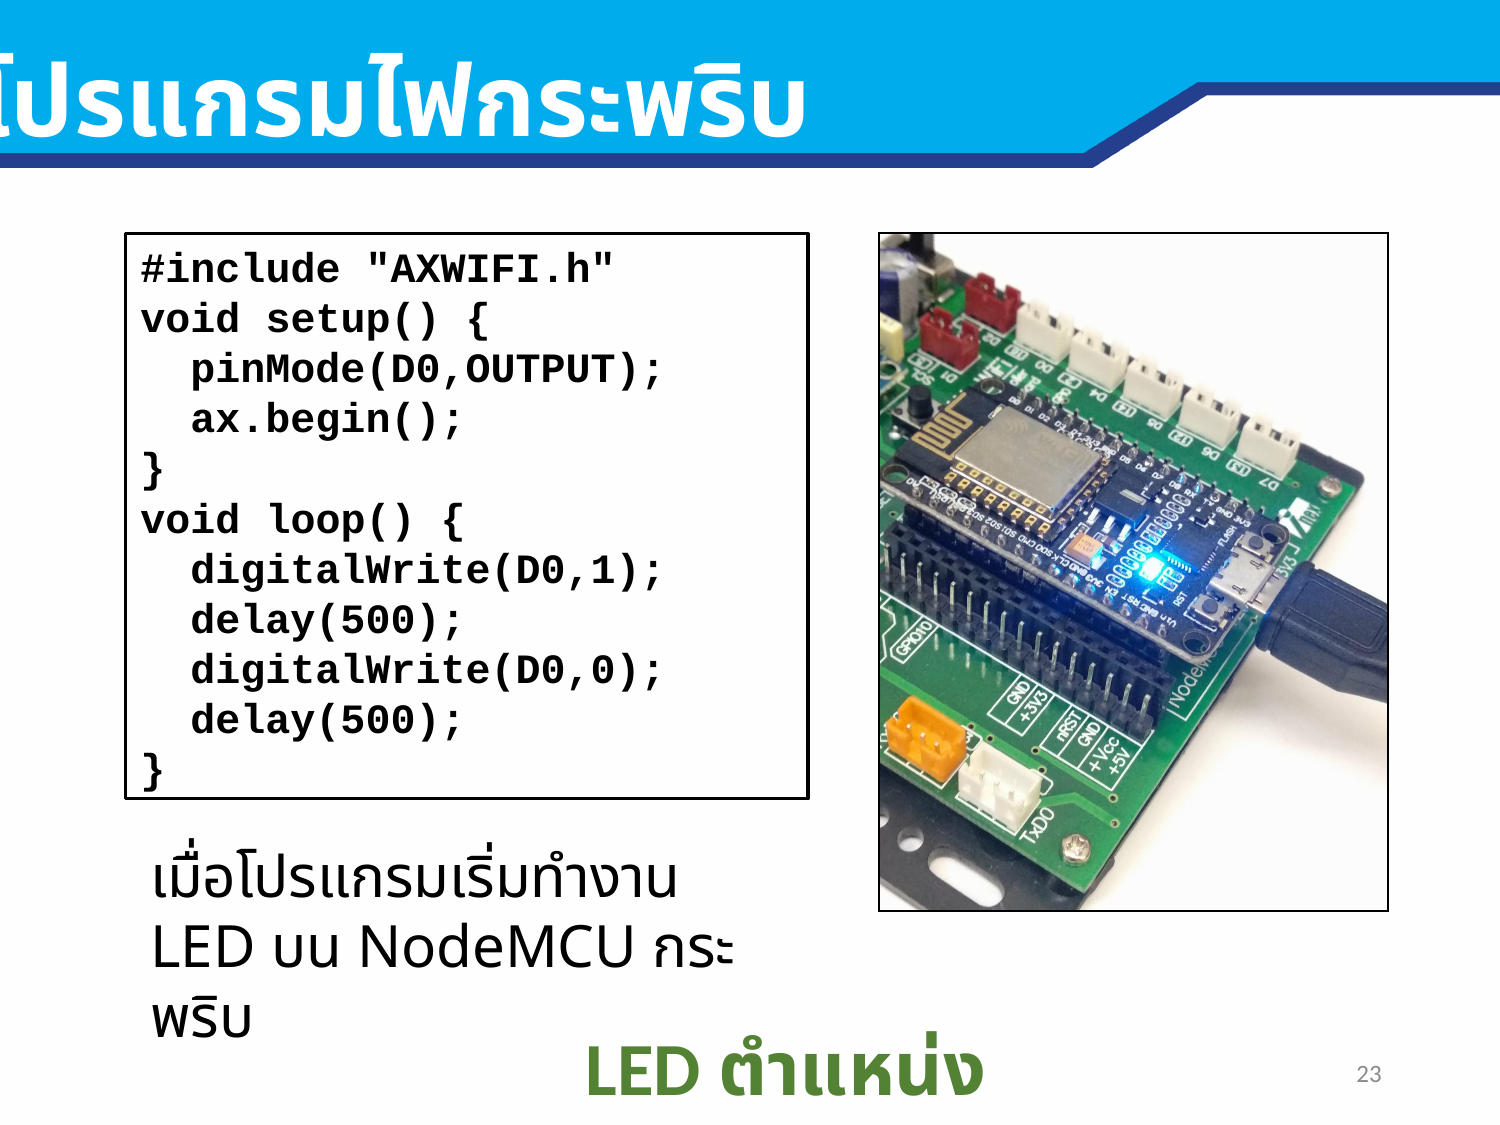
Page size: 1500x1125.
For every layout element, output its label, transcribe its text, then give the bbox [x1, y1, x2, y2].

text_box โปรแกรมไฟกระพริบ [0, 29, 827, 164]
slide_number 23 [1154, 1042, 1397, 1103]
picture [0, 83, 1500, 1125]
text_box LED ตำแหน่ง D0/16 [570, 1013, 1154, 1125]
text_box #include "AXWIFI.h" void setup() { pinMode(D0,OUTPUT); ax.begin(); } void loop() { digitalWrite(D0,1); delay(500); digitalWrite(D0,0); delay(500); } [125, 233, 809, 799]
text_box เมื่อโปรแกรมเริ่มทำงาน LED บน NodeMCU กระพริบ [135, 831, 799, 1057]
